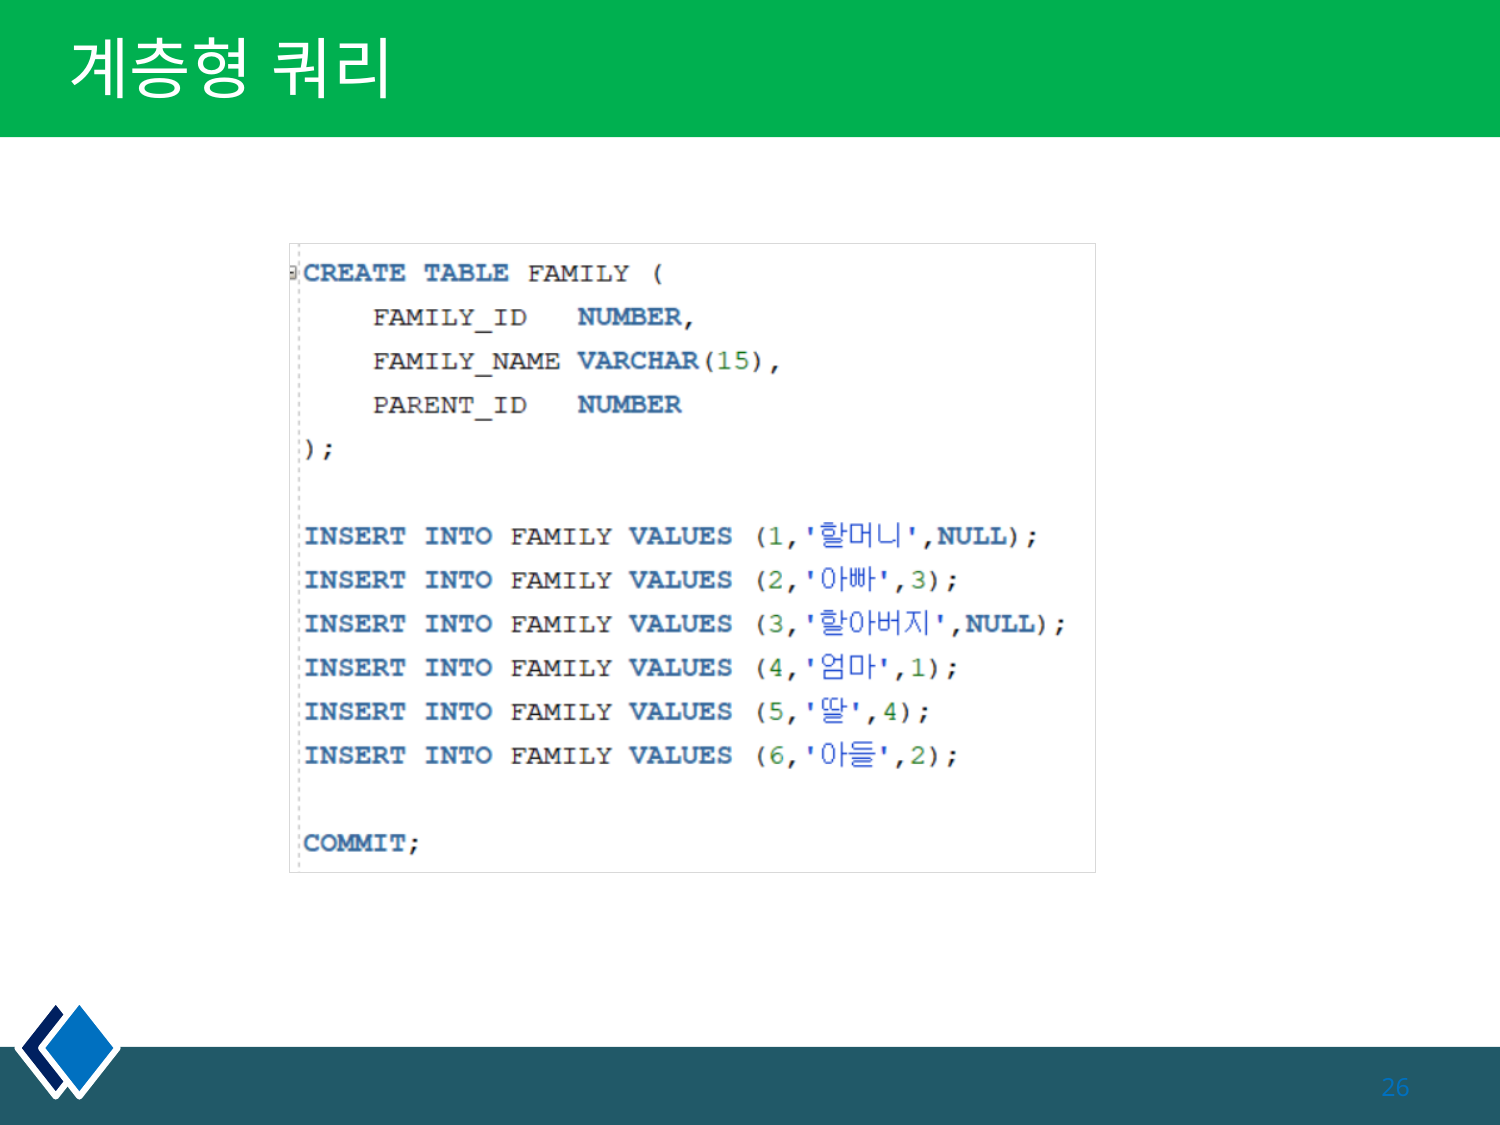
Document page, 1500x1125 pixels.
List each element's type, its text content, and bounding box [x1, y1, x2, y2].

slide_number 26 [1340, 1058, 1425, 1119]
picture [288, 243, 1096, 873]
title 계층형 쿼리 [0, 0, 939, 138]
